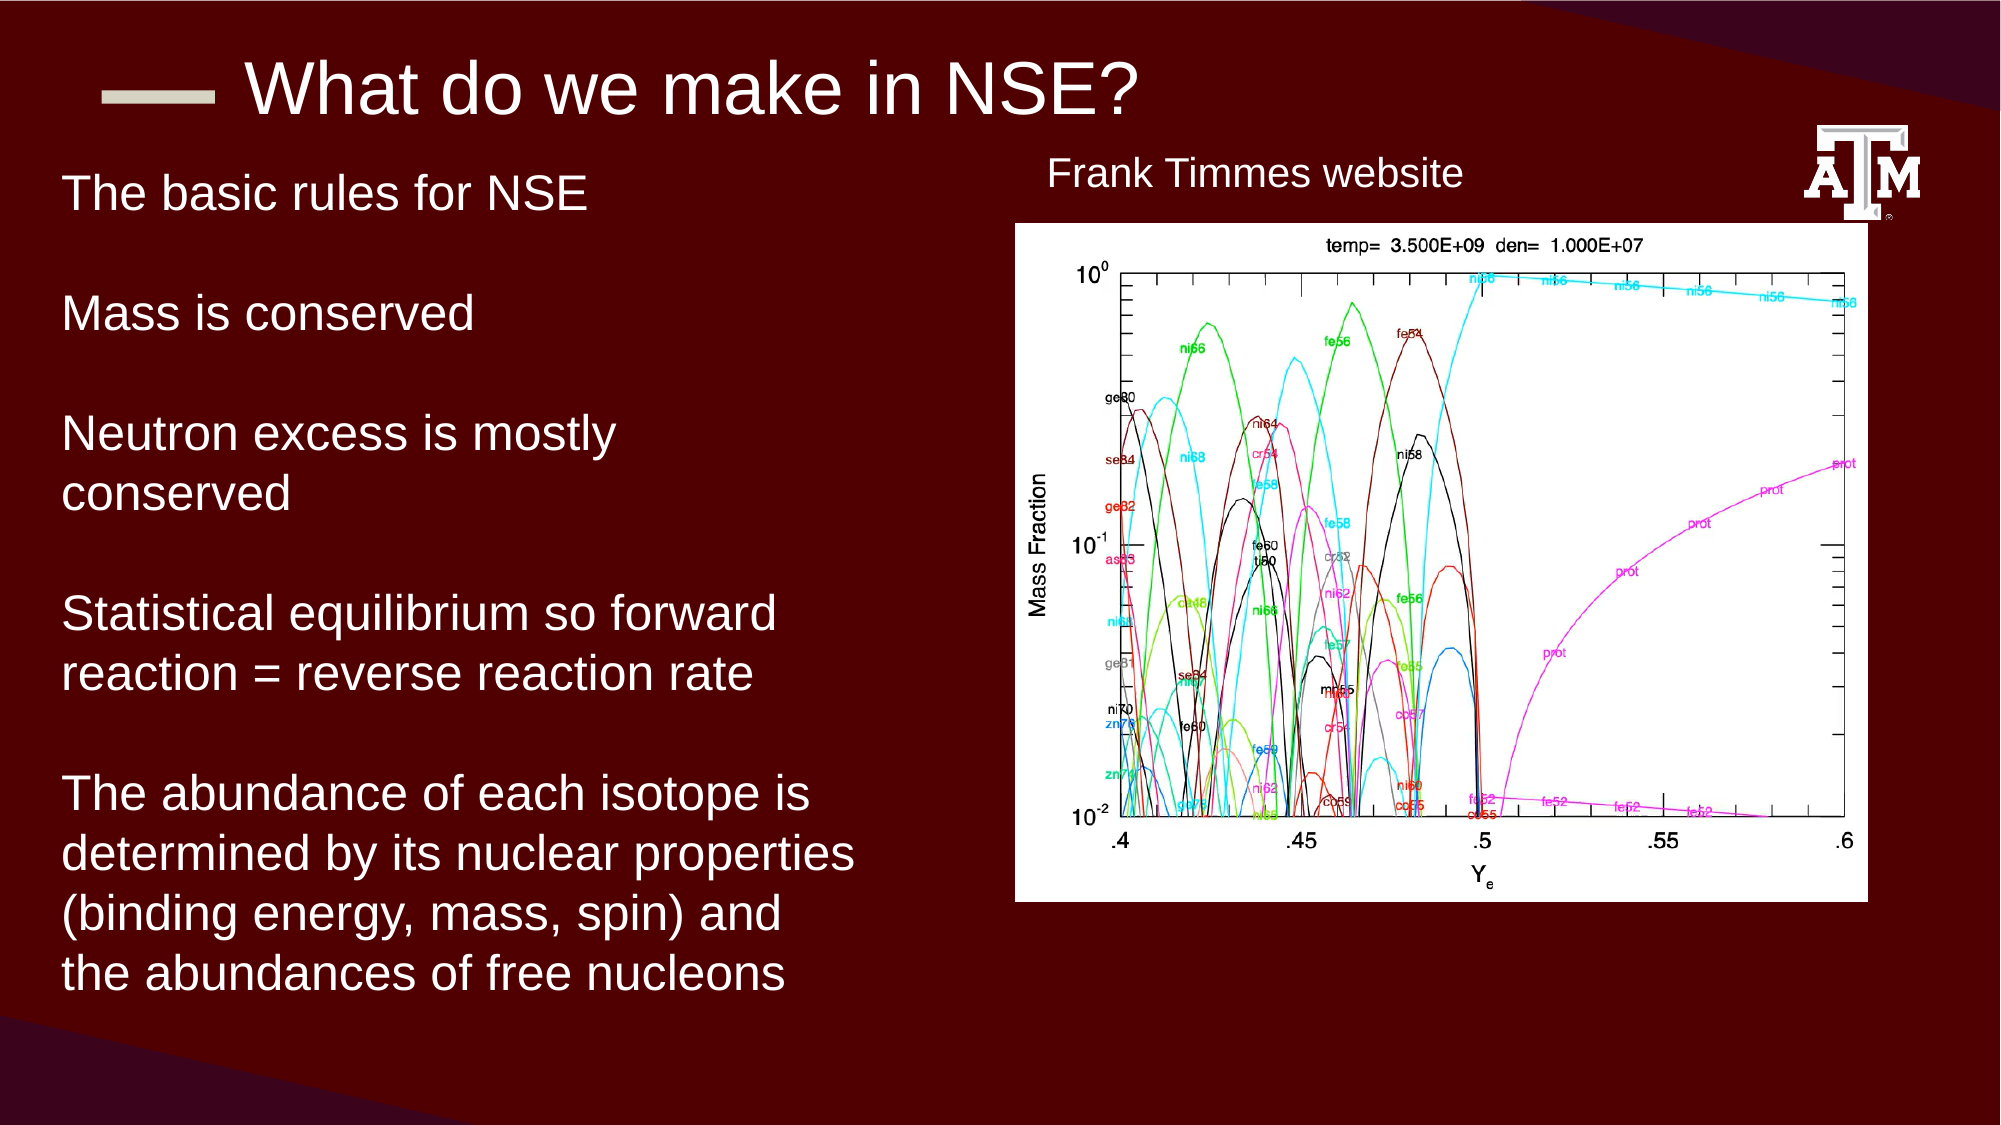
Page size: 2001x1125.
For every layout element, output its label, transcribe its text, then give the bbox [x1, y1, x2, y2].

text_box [1013, 222, 1869, 903]
text_box Frank Timmes website [1031, 138, 1499, 204]
text_box The basic rules for NSE Mass is conserved Neutron excess is mostly conserved Statistical equilibrium so forward reaction = reverse reaction rate The abundance of each isotope is determined by its nuclear properties (binding energy, mass, spin) and the abundances of free nucleons [46, 152, 875, 1008]
picture [1804, 125, 1920, 220]
text_box What do we make in NSE? [229, 32, 1797, 138]
